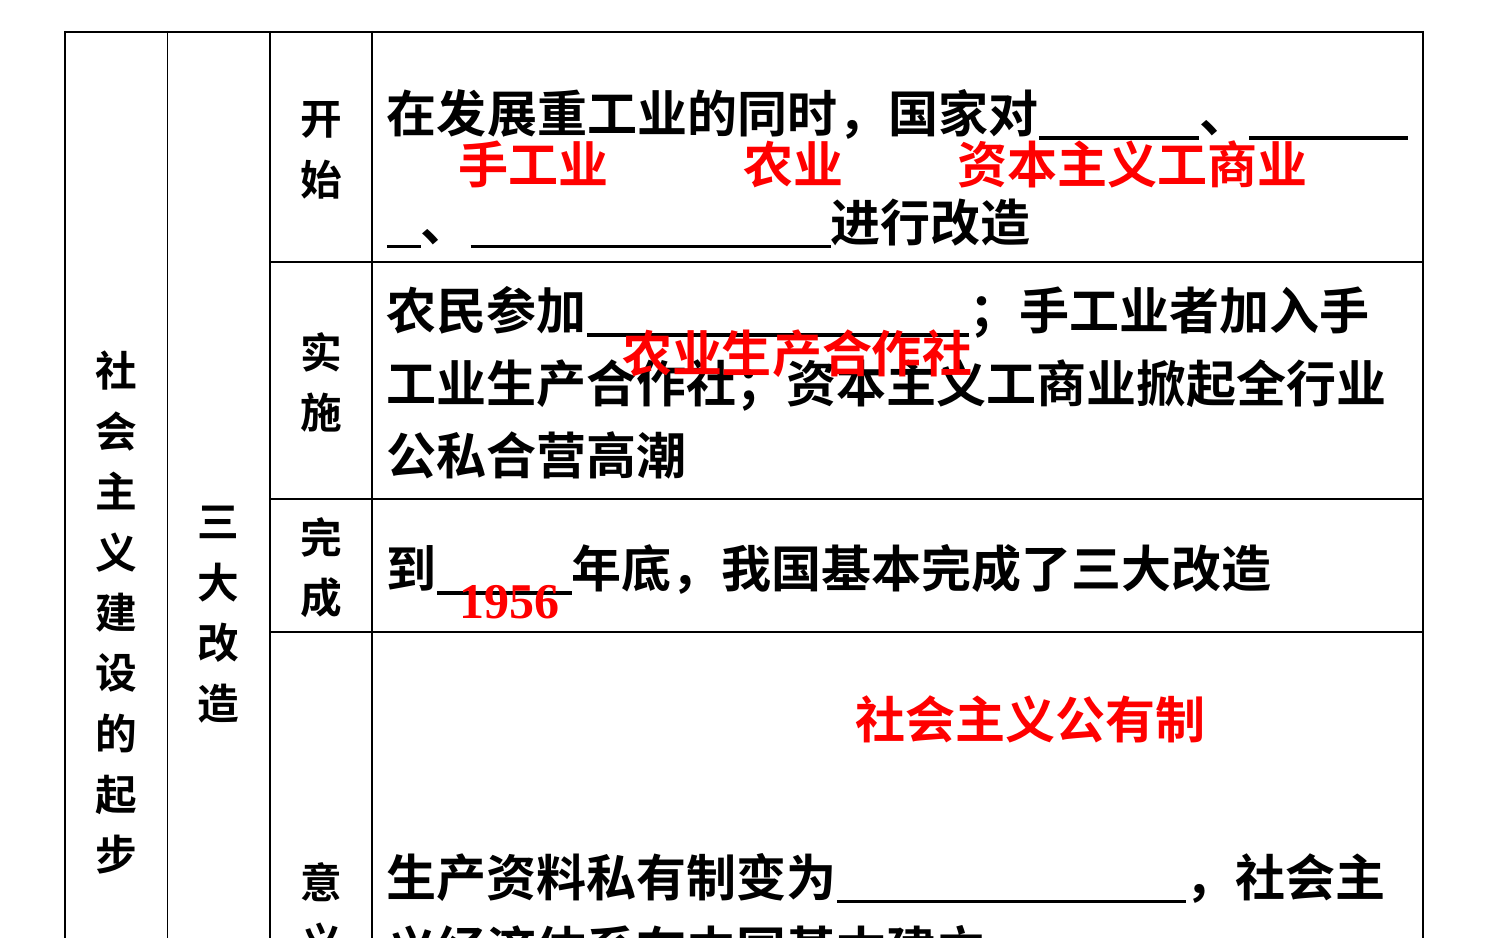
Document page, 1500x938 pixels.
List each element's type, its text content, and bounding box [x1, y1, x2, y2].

text_box 1956 [444, 560, 575, 636]
text_box 农业生产合作社 [607, 315, 988, 390]
table_header 在发展重工业的同时，国家对 、 、 进行改造 [373, 33, 1422, 261]
table_cell 到 年底，我国基本完成了三大改造 [373, 500, 1422, 631]
text_box 社会主义公有制 [841, 681, 1351, 756]
text_box 资本主义工商业 [942, 126, 1356, 201]
table_cell 意义 [271, 633, 371, 938]
text_box 农业 [728, 125, 859, 201]
table_header 三大 改造 [168, 33, 269, 938]
table_cell 农民参加 ；手工业者加入手工业生产合作社；资本主义工商业掀起全行业公私合营高潮 [373, 263, 1422, 498]
table_header 开始 [271, 33, 371, 261]
text_box 手工业 [444, 125, 624, 201]
table_cell 实施 [271, 263, 371, 498]
table_cell 完成 [271, 500, 371, 631]
table_cell 生产资料私有制变为 ，社会主义经济体系在中国基本建立 [373, 633, 1422, 938]
table_header 社 会 主 义 建 设 的 起 步 [66, 33, 167, 938]
